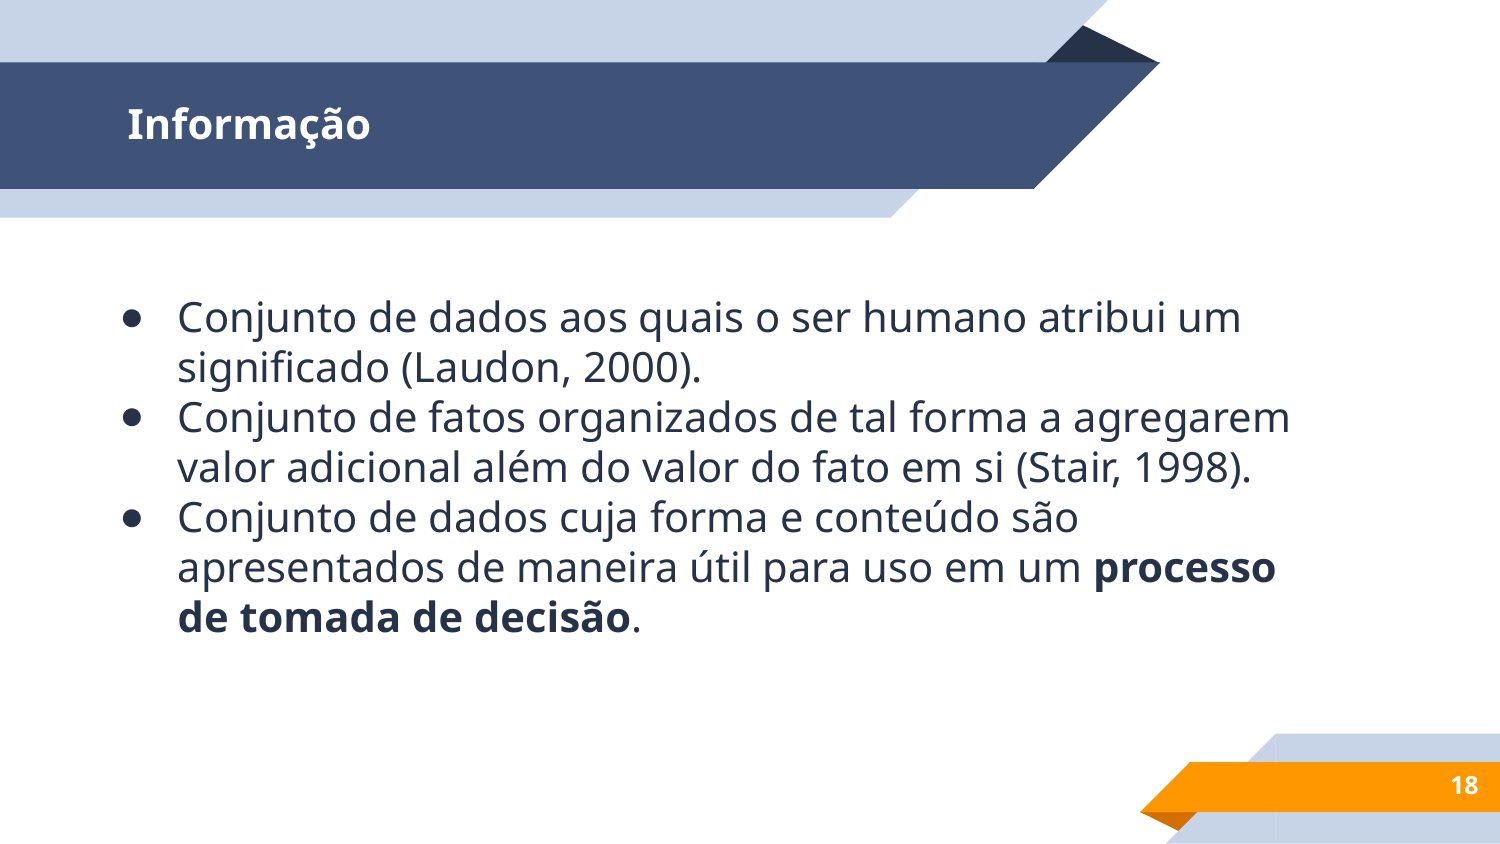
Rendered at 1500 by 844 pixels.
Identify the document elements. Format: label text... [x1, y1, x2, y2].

title Informação [112, 59, 1014, 186]
slide_number ‹#› [1249, 760, 1494, 813]
text_box Conjunto de dados aos quais o ser humano atribui um significado (Laudon, 2000). Conjunto de fatos organizados de tal forma a agregarem valor adicional além do valor do fato em si (Stair, 1998). Conjunto de dados cuja forma e conteúdo são apresentados de maneira útil para uso em um processo de tomada de decisão. [87, 275, 1335, 656]
